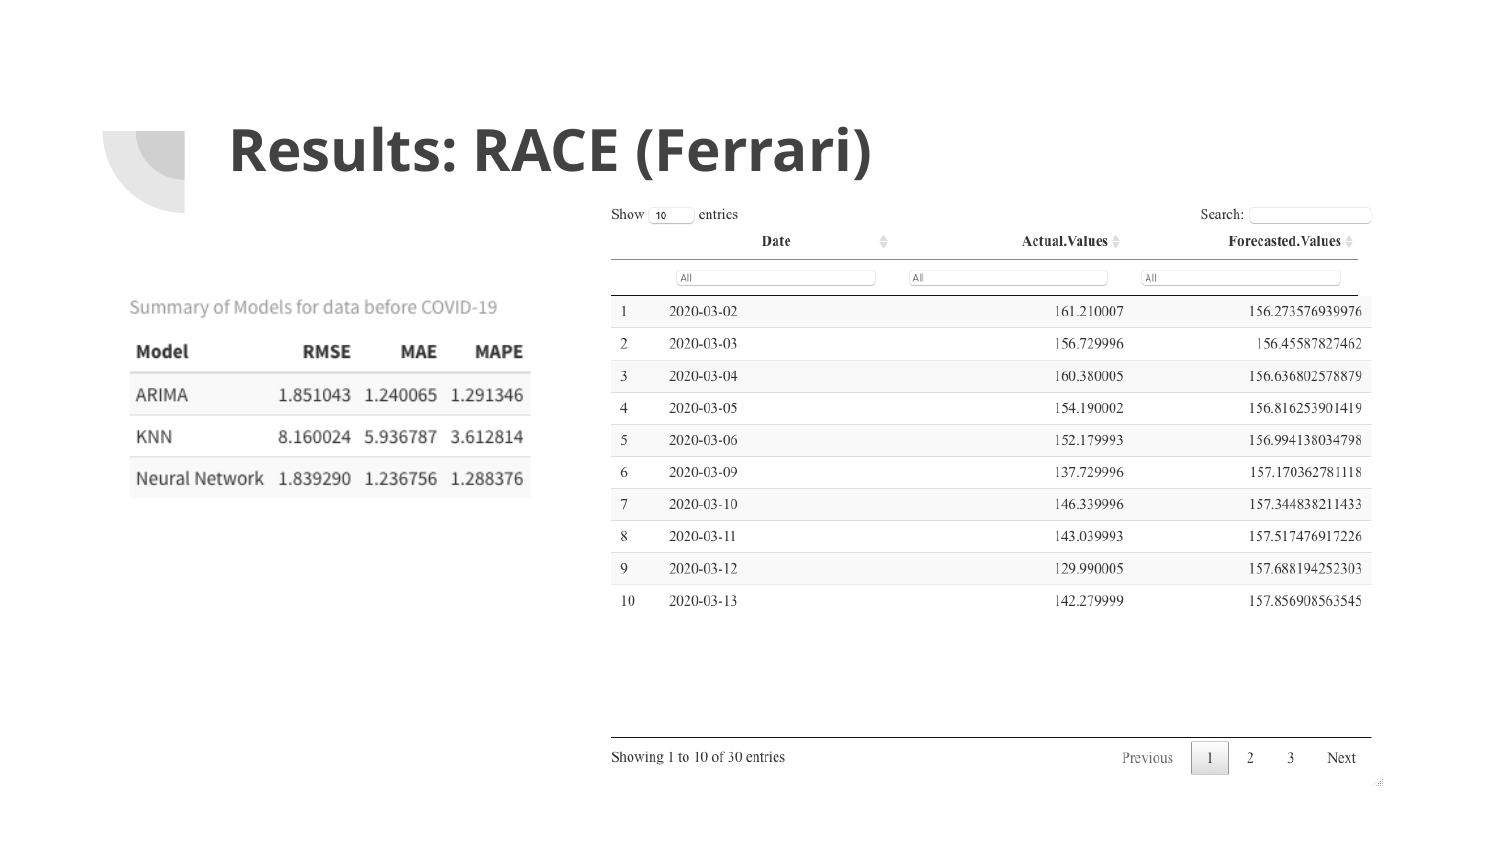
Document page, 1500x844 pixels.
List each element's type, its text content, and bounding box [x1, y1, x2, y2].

picture [597, 192, 1383, 786]
picture [117, 288, 540, 506]
title Results: RACE (Ferrari) [213, 98, 1368, 263]
